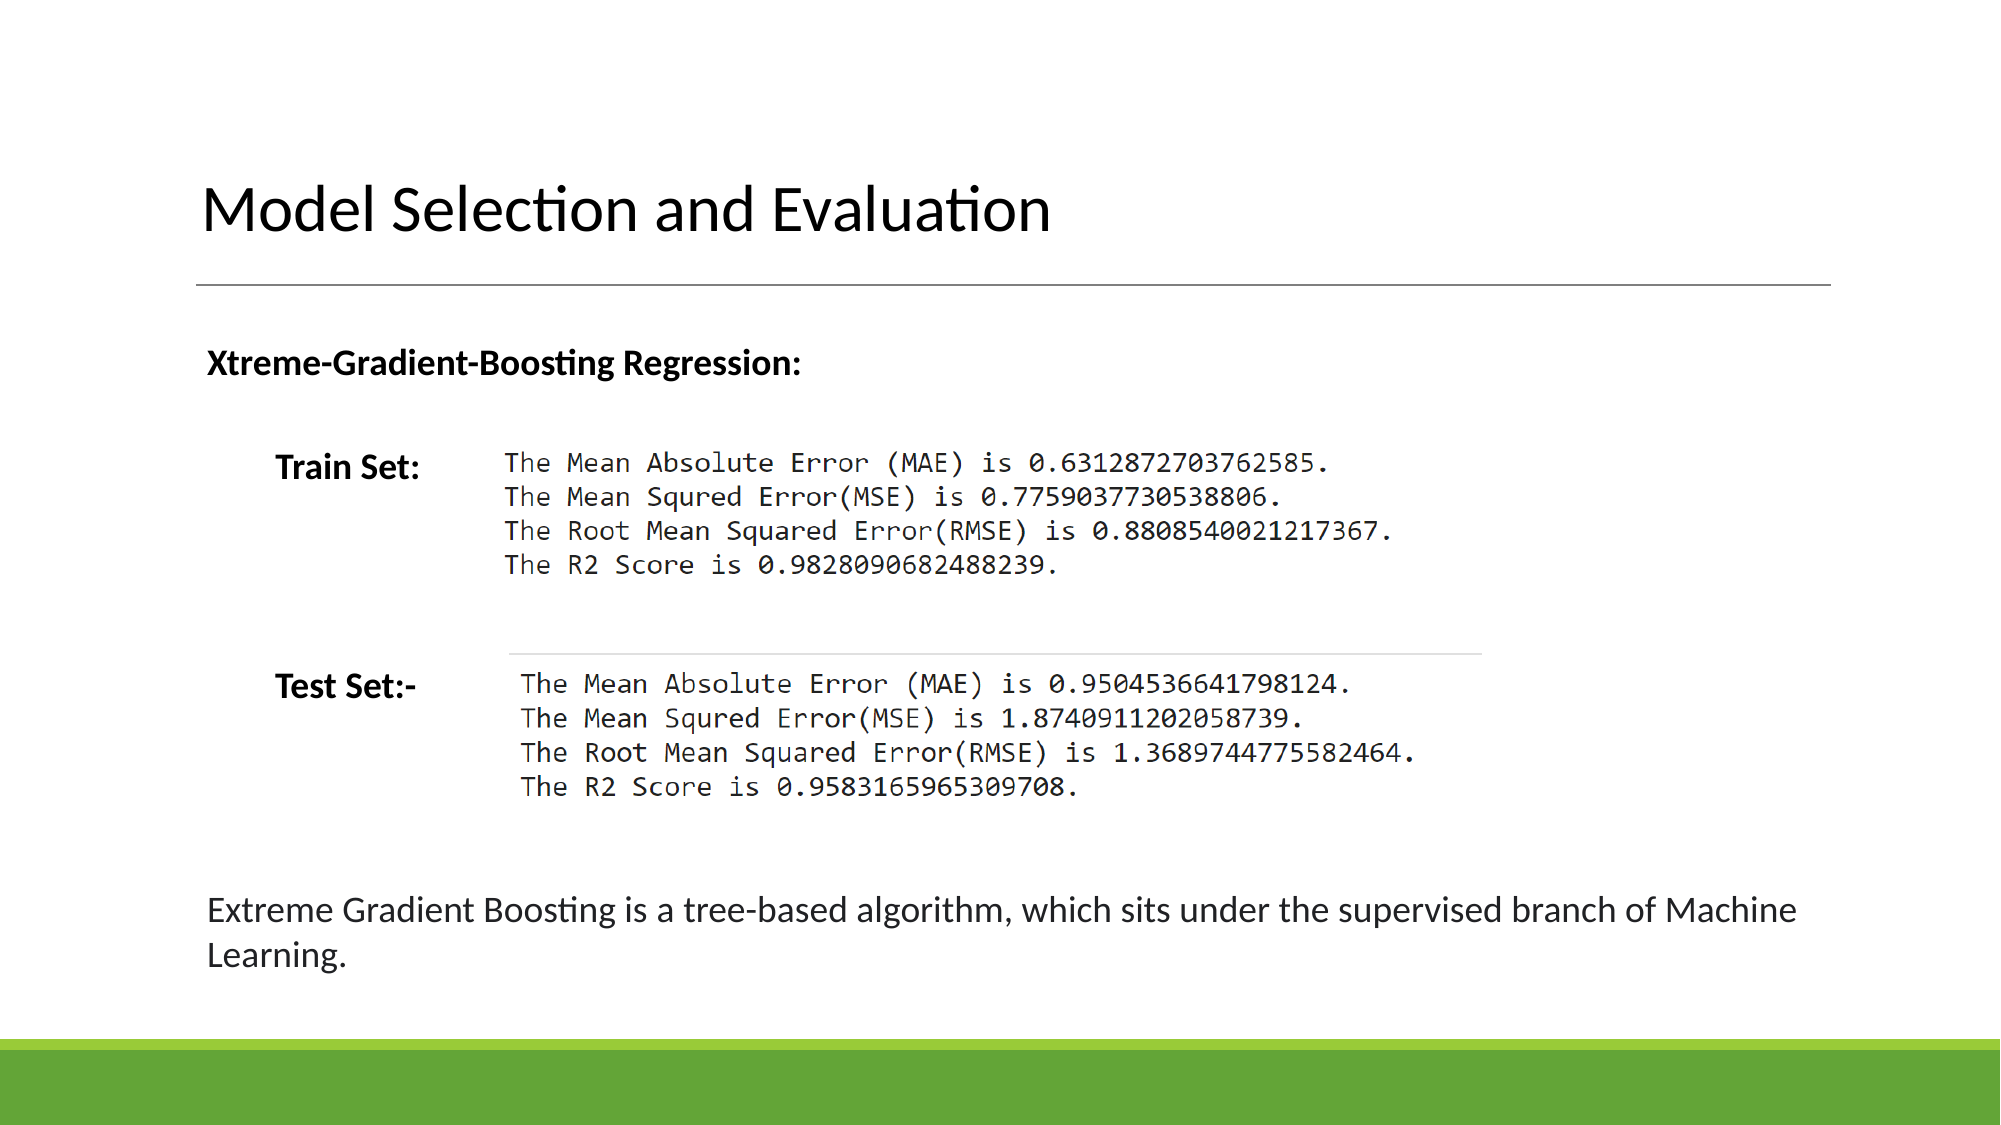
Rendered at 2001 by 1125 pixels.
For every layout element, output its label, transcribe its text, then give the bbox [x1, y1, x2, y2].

text_box Extreme Gradient Boosting is a tree-based algorithm, which sits under the supervised branch of Machine Learning. [192, 877, 1865, 983]
picture [442, 434, 1482, 596]
text_box Model Selection and Evaluation [186, 157, 1187, 253]
text_box Train Set: [260, 434, 440, 495]
text_box Test Set:- [260, 653, 433, 714]
picture [442, 653, 1482, 820]
text_box Xtreme-Gradient-Boosting Regression: [192, 330, 835, 391]
